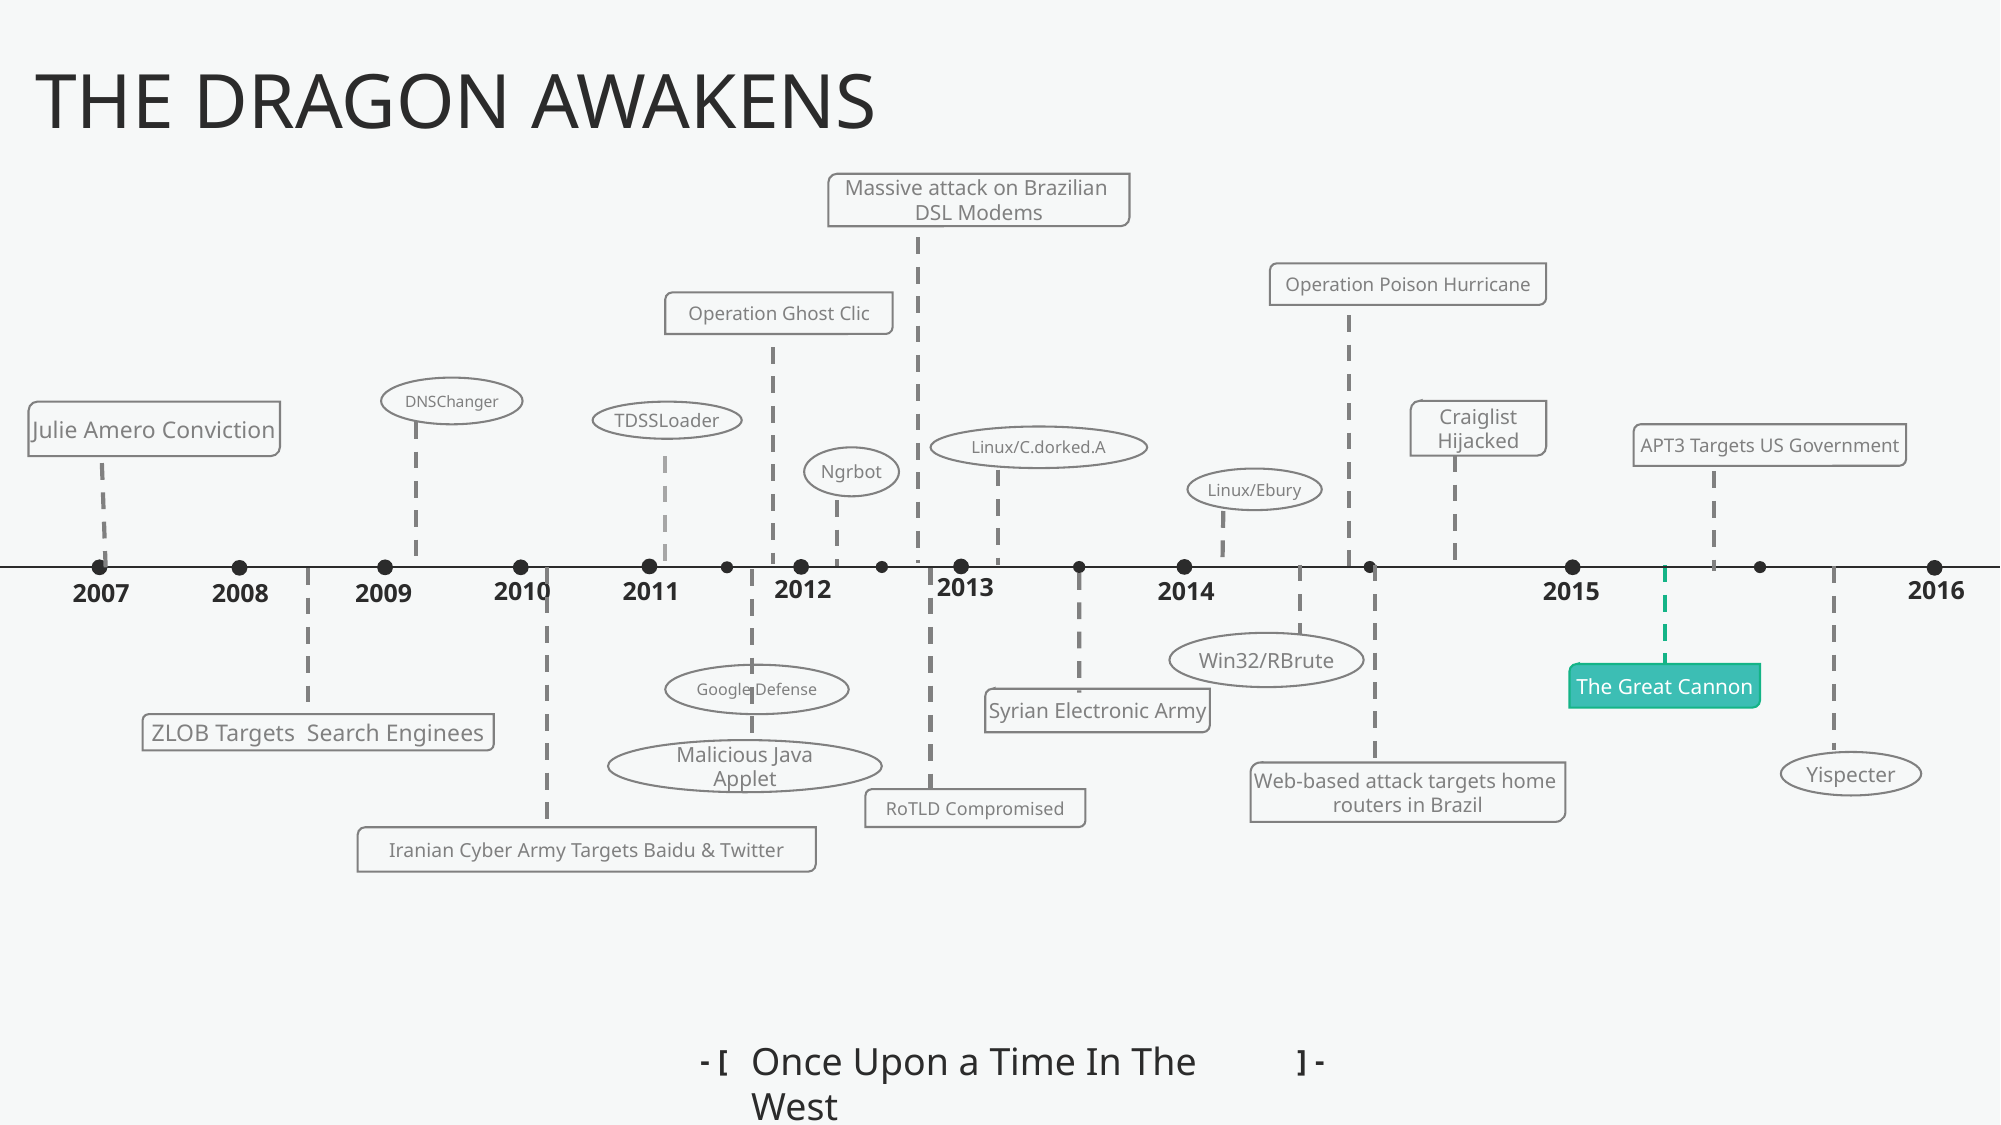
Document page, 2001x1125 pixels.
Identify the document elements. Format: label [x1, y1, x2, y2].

text_box [1301, 564, 1374, 571]
text_box [101, 463, 106, 568]
picture [0, 571, 1997, 1119]
text_box [0, 564, 1300, 571]
text_box [1375, 564, 1713, 571]
text_box [1714, 564, 2000, 571]
picture [0, 0, 1997, 564]
